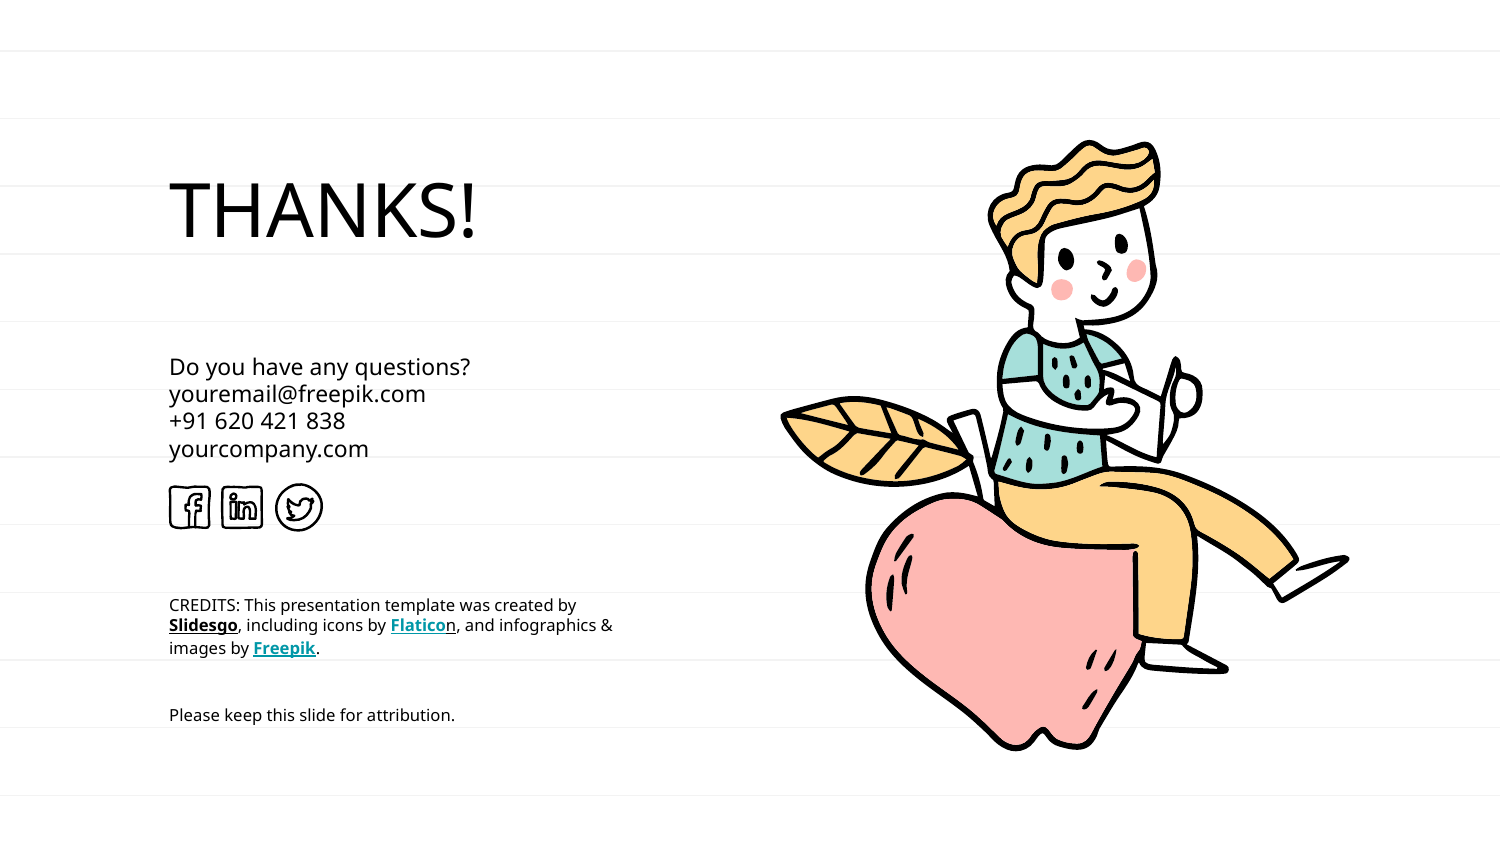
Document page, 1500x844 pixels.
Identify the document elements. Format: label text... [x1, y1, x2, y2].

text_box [221, 486, 264, 529]
subtitle Do you have any questions? youremail@freepik.com +91 620 421 838 yourcompany.com [154, 337, 633, 468]
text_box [779, 139, 1351, 752]
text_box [169, 485, 212, 529]
text_box Please keep this slide for attribution. [154, 689, 516, 743]
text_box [273, 483, 326, 532]
title THANKS! [154, 147, 774, 268]
